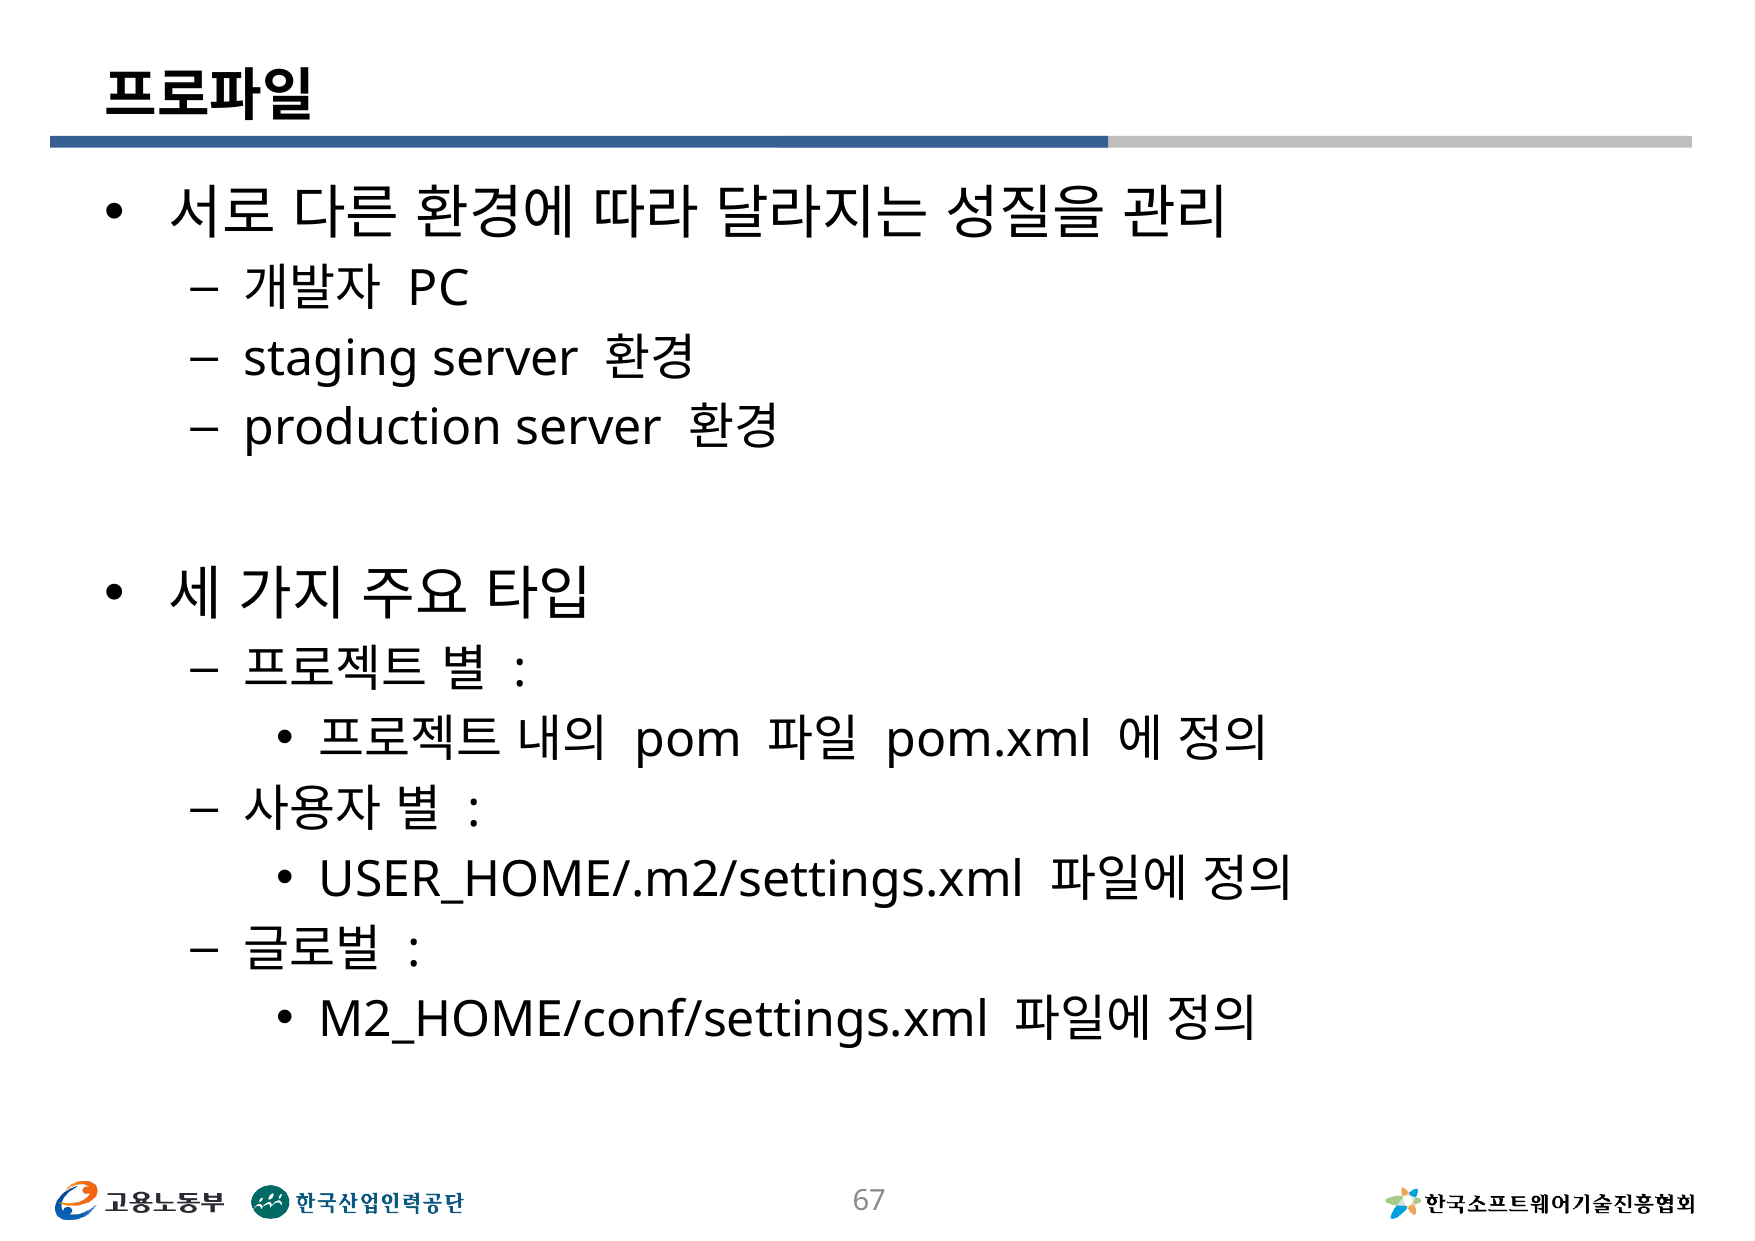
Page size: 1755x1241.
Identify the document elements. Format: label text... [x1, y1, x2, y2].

picture [1385, 1187, 1694, 1219]
list 서로 다른 환경에 따라 달라지는 성질을 관리 개발자 PC staging server 환경 production server 환경 세 가지 주요 타입 프로젝트 별 : 프로젝트 내의 pom 파일 pom.xml 에 정의 사용자 별 : USER_HOME/.m2/settings.xml 파일에 정의 글로벌 : M2_HOME/conf/settings.xml 파일에 정의 [87, 166, 1667, 1108]
picture [251, 1185, 464, 1219]
slide_number 67 [664, 1168, 1074, 1235]
title 프로파일 [87, 49, 1667, 136]
picture [50, 1178, 228, 1223]
